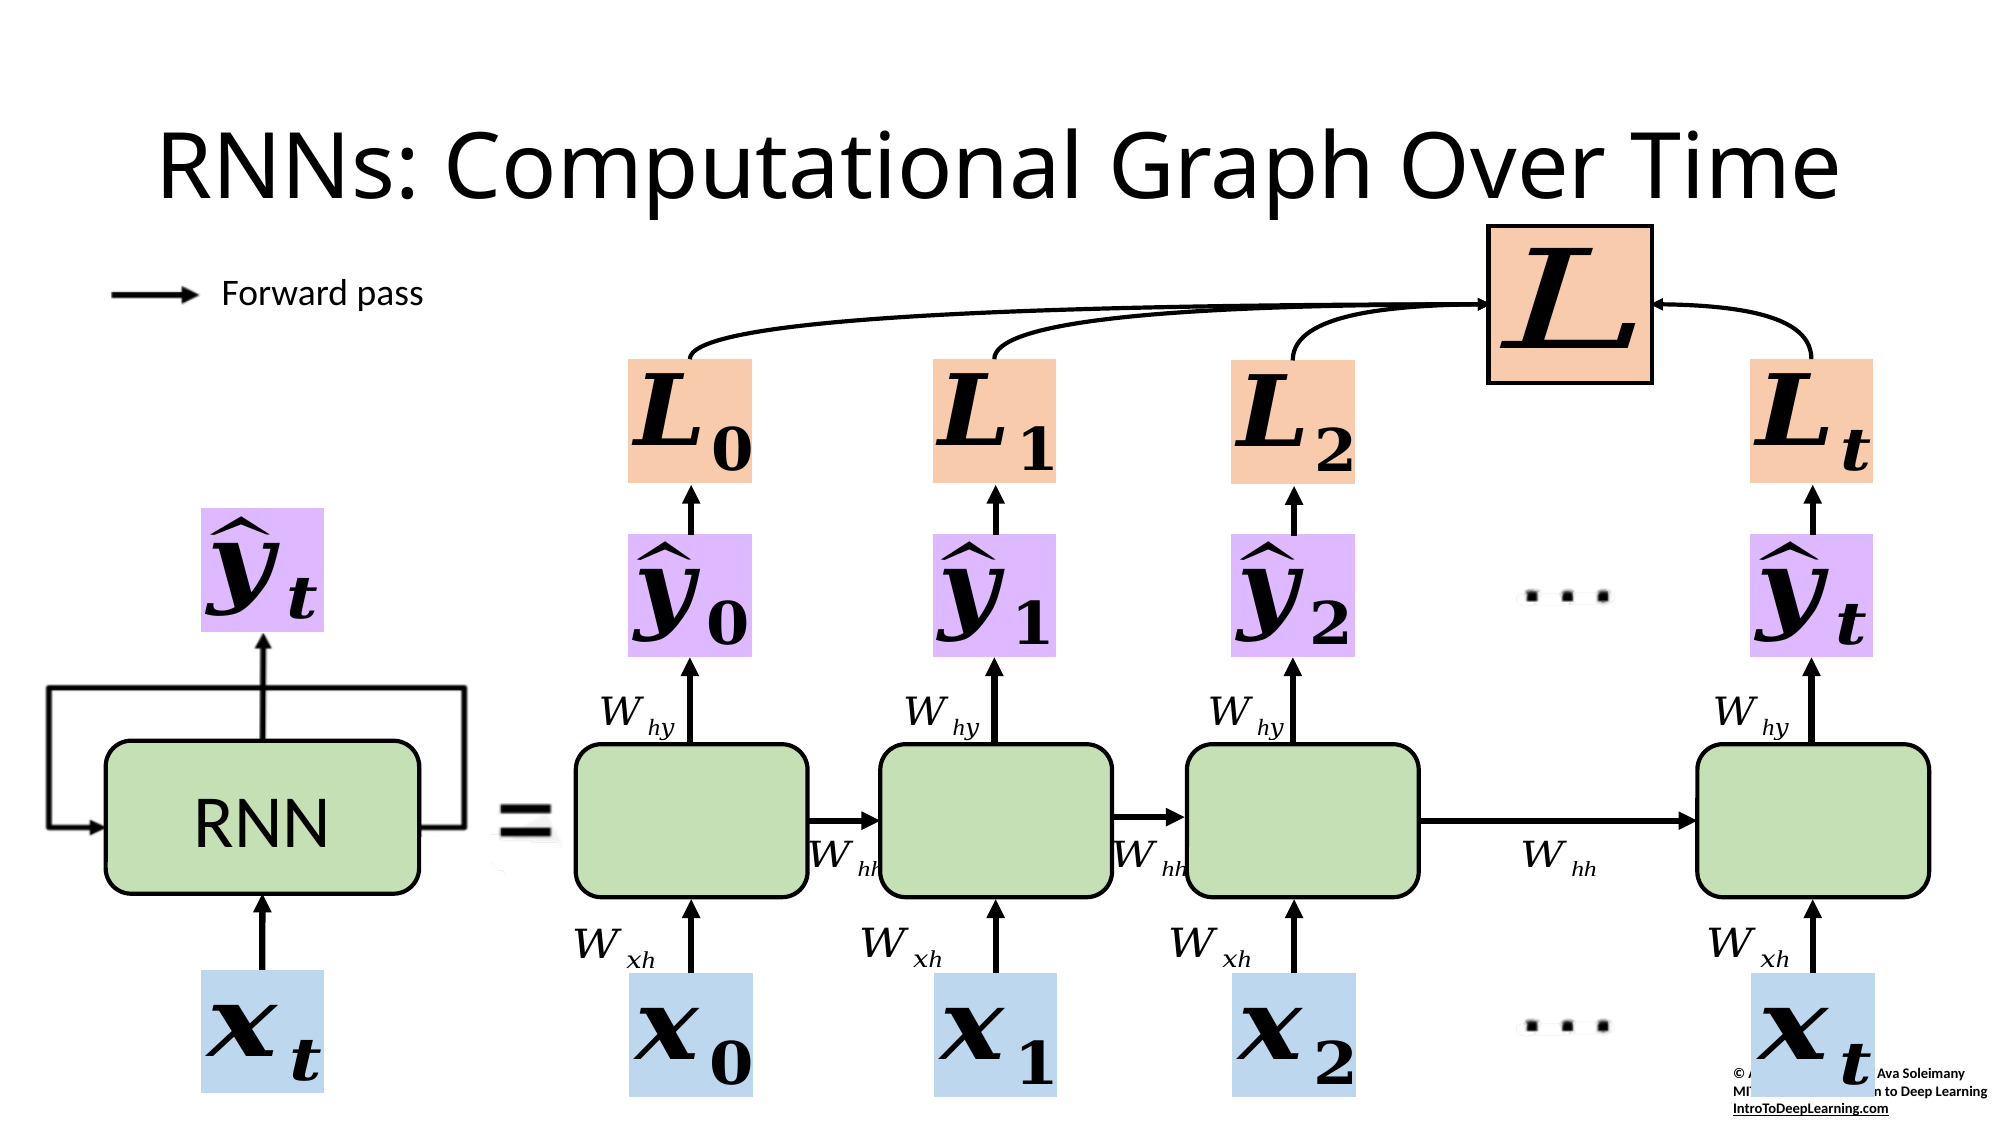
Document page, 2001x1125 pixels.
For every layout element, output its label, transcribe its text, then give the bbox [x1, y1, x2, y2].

picture [1490, 540, 1627, 651]
title RNNs: Computational Graph Over Time [137, 59, 1062, 278]
text_box [879, 743, 1114, 899]
text_box RNN [104, 837, 421, 895]
picture [31, 632, 481, 837]
picture [86, 241, 212, 342]
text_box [1062, 0, 1118, 733]
picture [1490, 969, 1627, 1080]
text_box Forward pass [212, 260, 459, 321]
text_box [1363, 233, 1420, 432]
picture [489, 750, 563, 875]
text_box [1703, 251, 1759, 413]
text_box [574, 743, 809, 899]
text_box [1696, 743, 1931, 899]
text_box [1214, 83, 1270, 580]
title RNNs: Computational Graph Over Time [1118, 59, 1863, 278]
text_box [1185, 743, 1420, 899]
